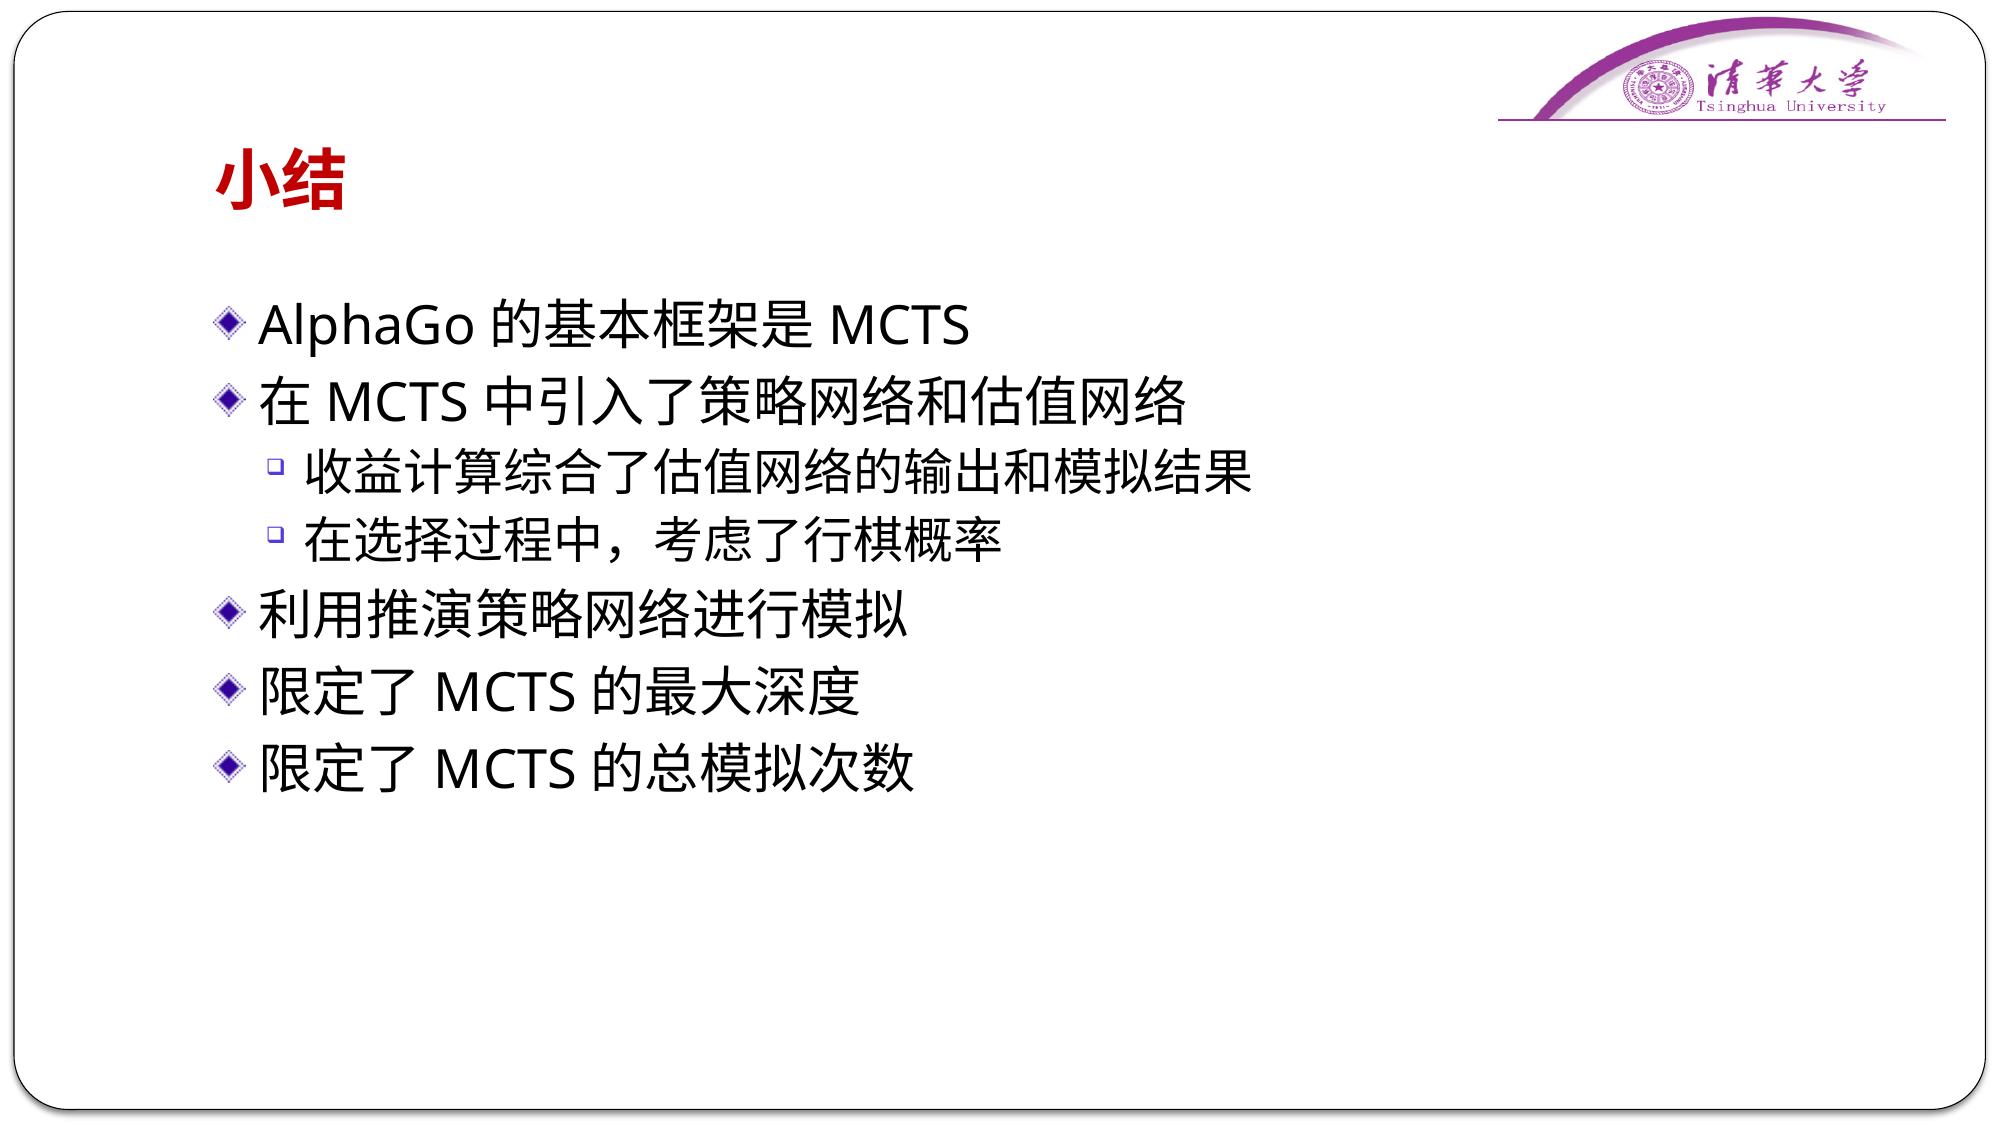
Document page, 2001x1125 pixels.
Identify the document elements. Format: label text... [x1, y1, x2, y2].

picture [213, 383, 246, 417]
picture [213, 673, 246, 706]
picture [213, 750, 246, 783]
picture [213, 596, 246, 629]
picture [213, 306, 246, 340]
picture [1498, 14, 1946, 121]
title 小结 [200, 45, 1900, 233]
list AlphaGo的基本框架是MCTS 在MCTS中引入了策略网络和估值网络 收益计算综合了估值网络的输出和模拟结果 在选择过程中，考虑了行棋概率 利用推演策略网络进行模拟 限定了MCTS的最大深度 限定了MCTS的总模拟次数 [198, 283, 1899, 1034]
